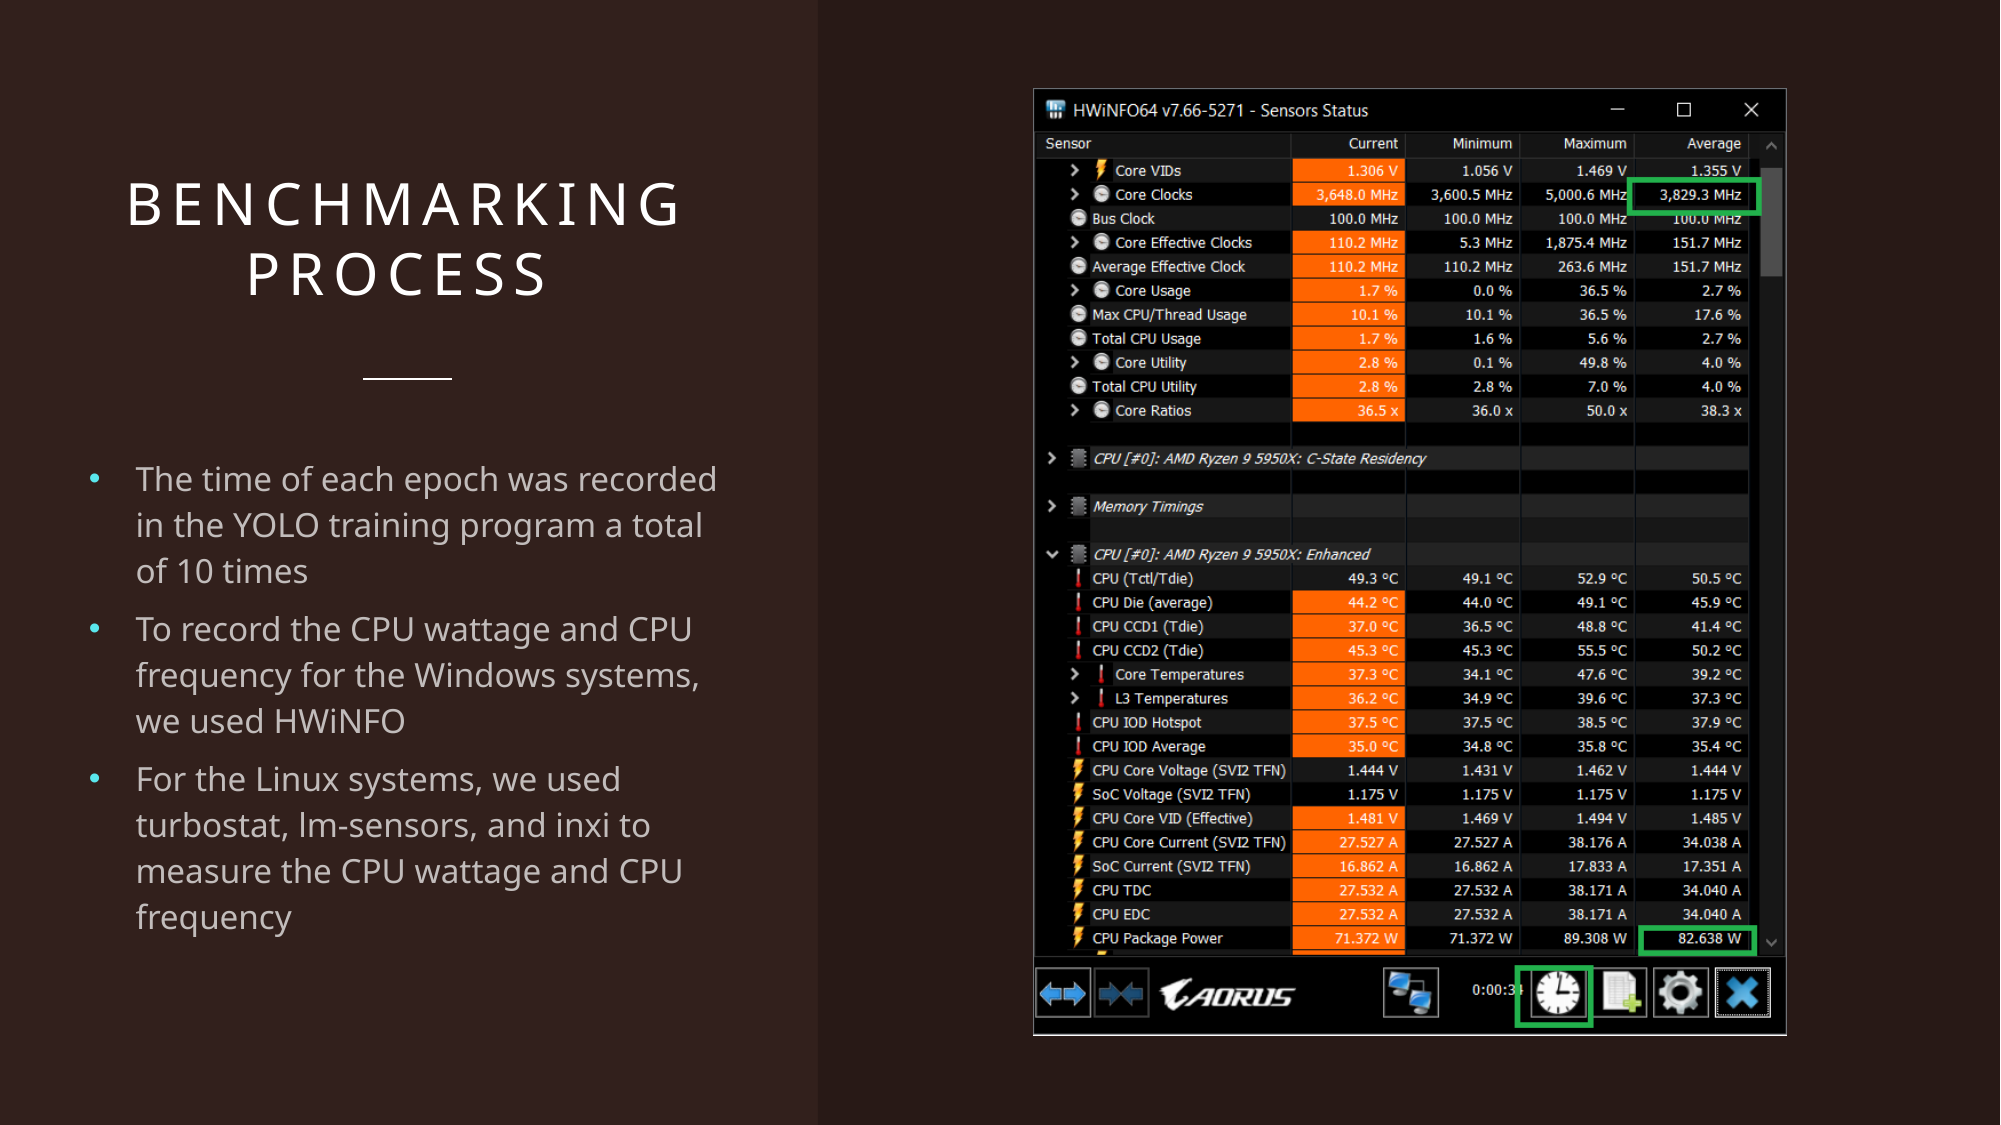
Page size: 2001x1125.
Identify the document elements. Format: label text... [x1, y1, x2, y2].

picture [1032, 88, 1787, 1037]
text_box [0, 0, 817, 1125]
title Benchmarking Process [88, 88, 727, 307]
text_box The time of each epoch was recorded in the YOLO training program a total of 10 times To record the CPU wattage and CPU frequency for the Windows systems, we used HWiNFO For the Linux systems, we used turbostat, lm-sensors, and inxi to measure the CPU wattage and CPU frequency [88, 452, 726, 947]
text_box [817, 0, 2000, 1125]
